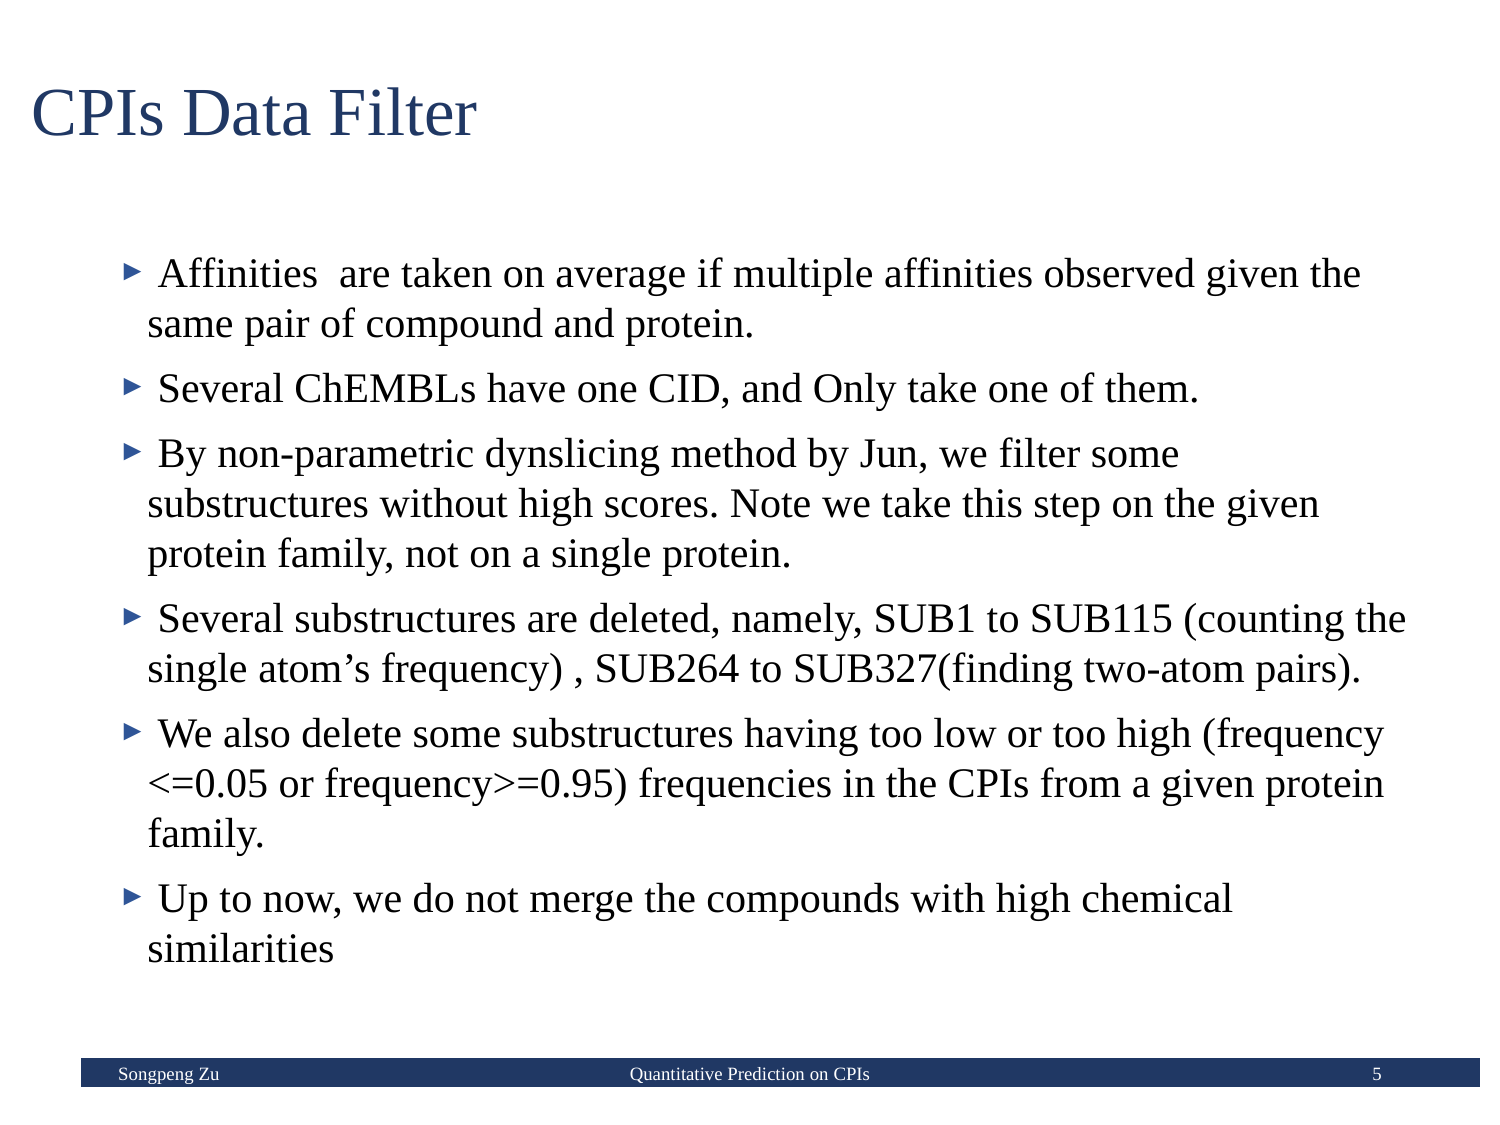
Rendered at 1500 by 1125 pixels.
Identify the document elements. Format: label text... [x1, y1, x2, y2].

list Affinities are taken on average if multiple affinities observed given the same pair of compound and protein. Several ChEMBLs have one CID, and Only take one of them. By non-parametric dynslicing method by Jun, we filter some substructures without high scores. Note we take this step on the given protein family, not on a single protein. Several substructures are deleted, namely, SUB1 to SUB115 (counting the single atom’s frequency) , SUB264 to SUB327(finding two-atom pairs). We also delete some substructures having too low or too high (frequency <=0.05 or frequency>=0.95) frequencies in the CPIs from a given protein family. Up to now, we do not merge the compounds with high chemical similarities [103, 238, 1426, 1027]
title CPIs Data Filter [16, 4, 1311, 223]
slide_number 5 [1059, 1042, 1397, 1103]
slide_number Songpeng Zu [103, 1042, 441, 1103]
footer Quantitative Prediction on CPIs [496, 1042, 1004, 1103]
